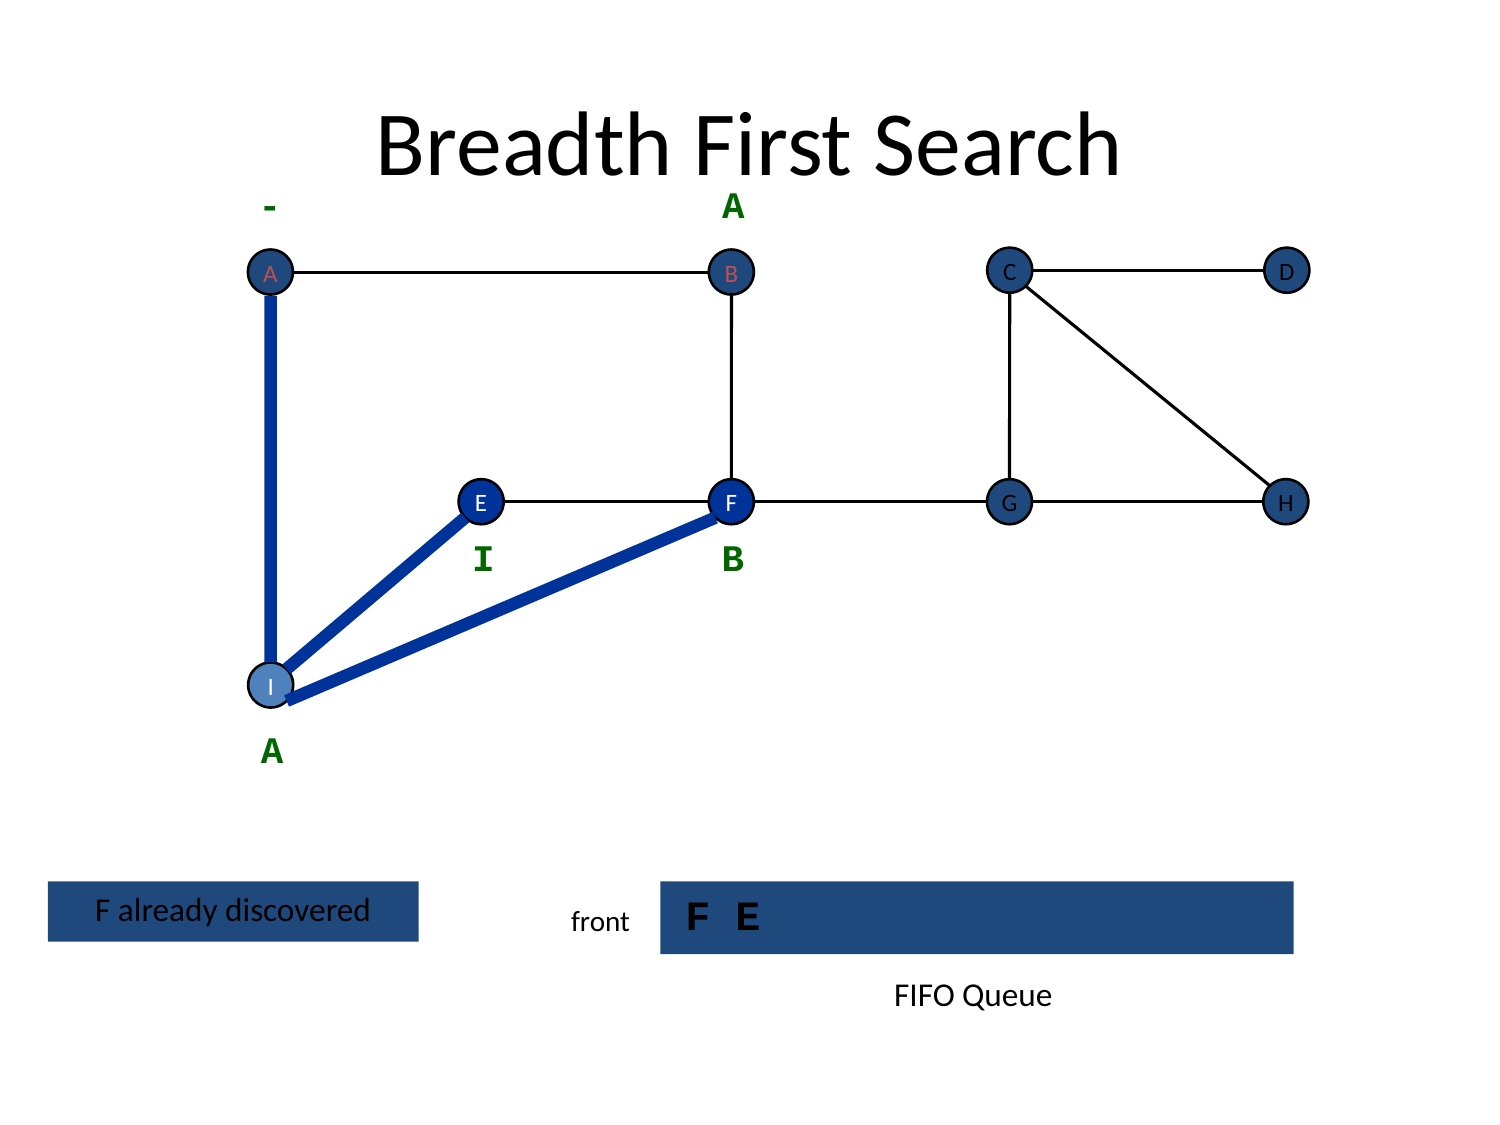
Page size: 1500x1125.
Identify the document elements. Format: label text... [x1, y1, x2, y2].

text_box I [248, 663, 281, 708]
text_box A [247, 249, 293, 295]
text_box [286, 518, 716, 703]
text_box D [1264, 247, 1310, 293]
text_box A [245, 718, 302, 779]
title Breadth First Search [75, 45, 1425, 233]
text_box B [722, 526, 763, 587]
text_box - [243, 173, 300, 234]
text_box E [458, 479, 504, 516]
text_box F already discovered [47, 881, 419, 942]
text_box F E [660, 881, 1294, 955]
text_box A [706, 173, 763, 234]
text_box B [708, 249, 754, 295]
text_box H [1263, 479, 1309, 525]
text_box F [708, 479, 754, 525]
text_box FIFO Queue [660, 965, 1287, 1021]
text_box C [987, 247, 1033, 293]
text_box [1025, 287, 1270, 485]
text_box G [987, 479, 1032, 525]
text_box front [539, 894, 662, 945]
